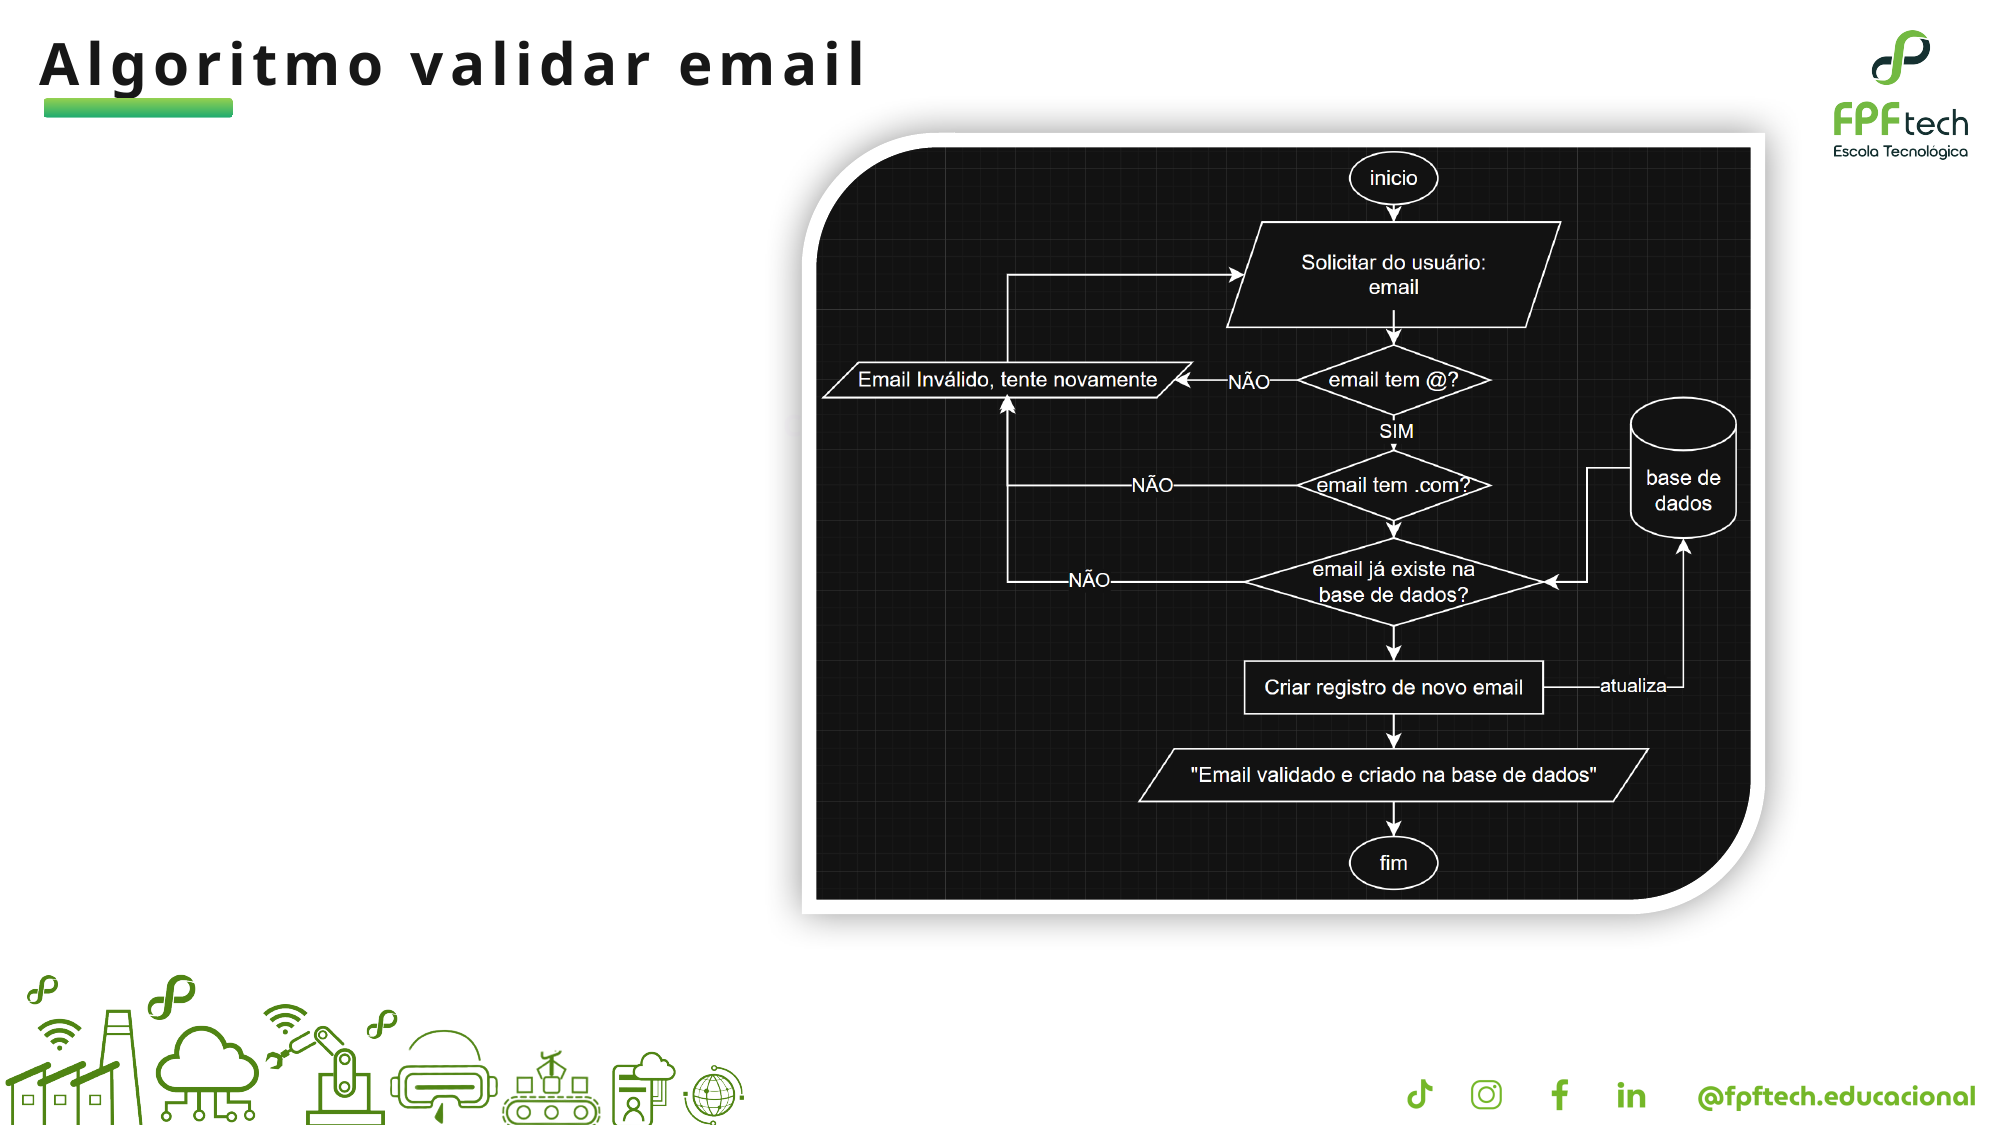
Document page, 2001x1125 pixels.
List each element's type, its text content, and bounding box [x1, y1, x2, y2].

text_box [42, 96, 235, 119]
picture [0, 929, 750, 1125]
picture [1834, 30, 1968, 160]
text_box Algoritmo validar email [24, 16, 1594, 118]
picture [1396, 1063, 1985, 1125]
picture [808, 139, 1759, 908]
